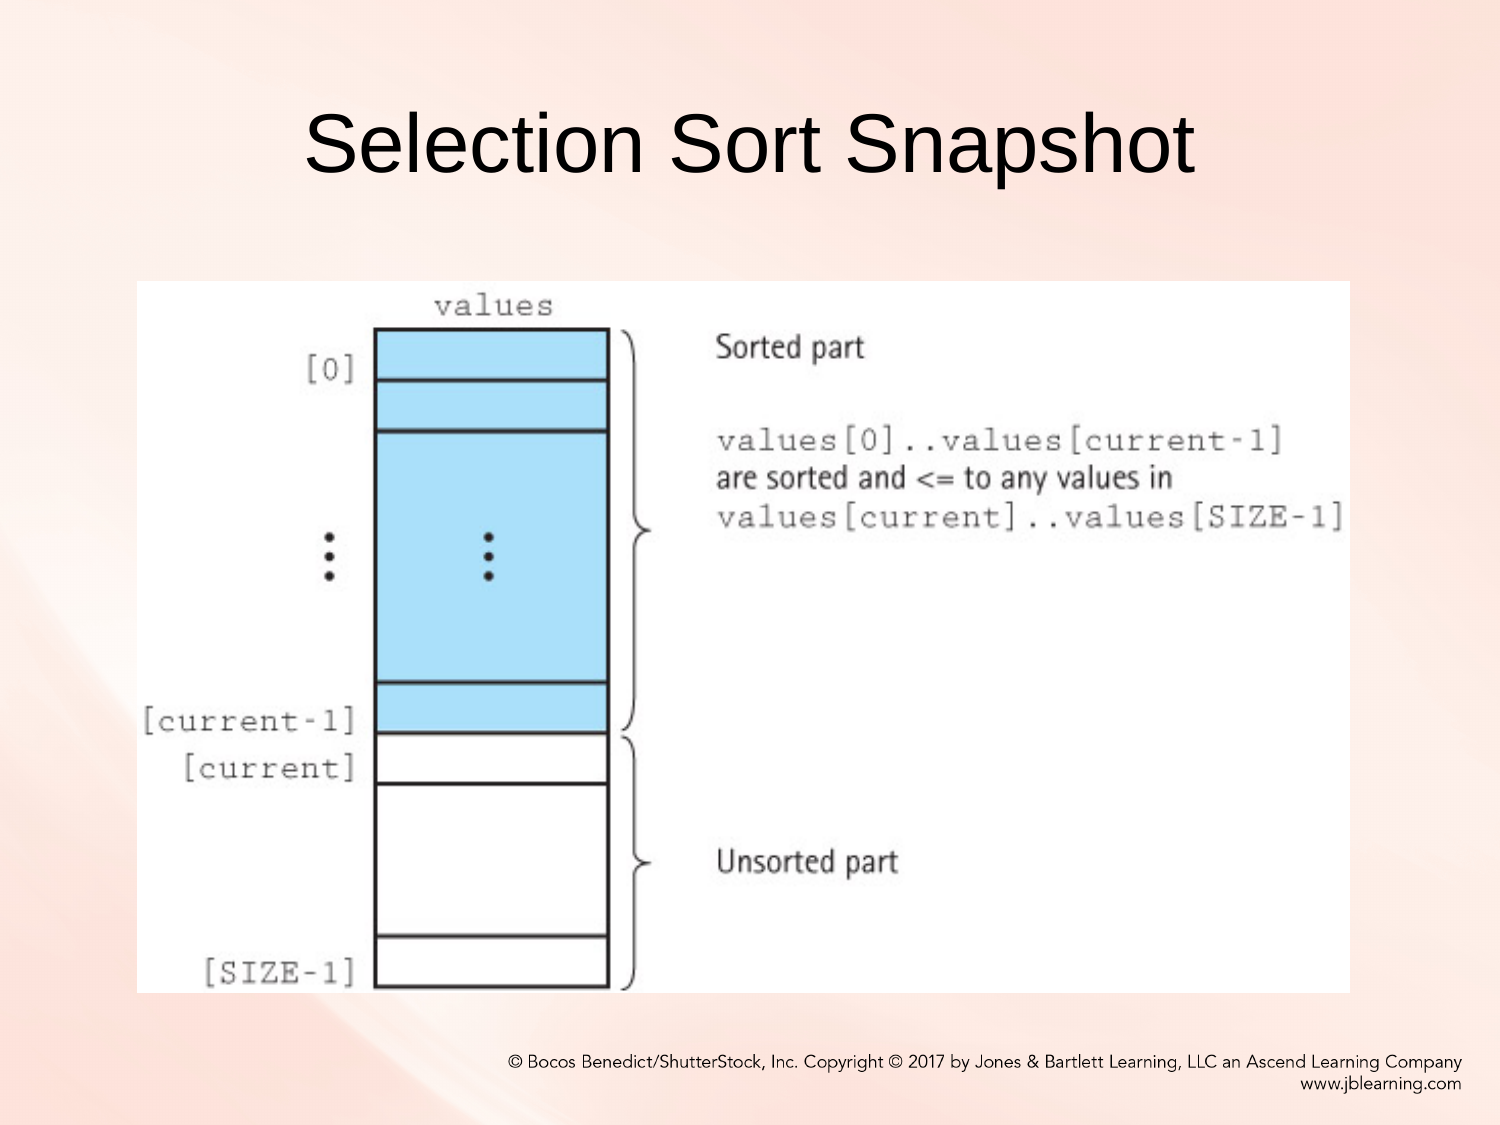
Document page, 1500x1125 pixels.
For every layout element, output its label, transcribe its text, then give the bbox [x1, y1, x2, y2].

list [137, 281, 1351, 993]
title Selection Sort Snapshot [75, 45, 1425, 233]
picture [0, 0, 1500, 1125]
